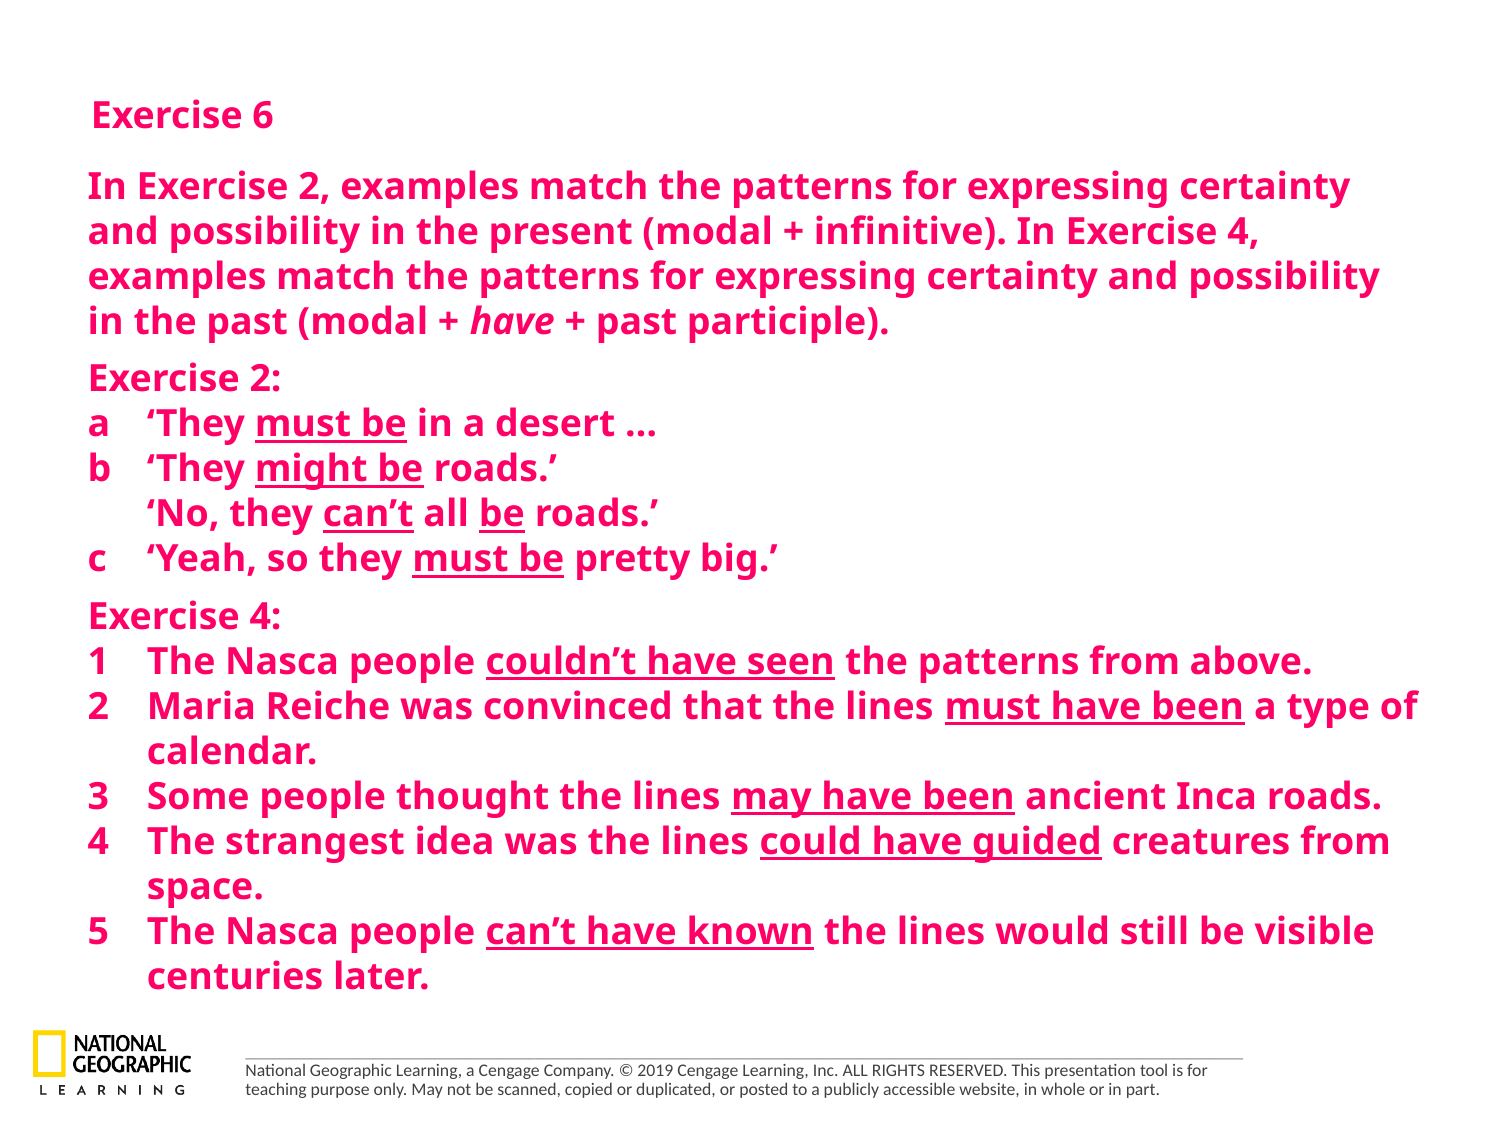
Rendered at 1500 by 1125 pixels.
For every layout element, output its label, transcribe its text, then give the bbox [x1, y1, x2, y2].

text_box In Exercise 2, examples match the patterns for expressing certainty and possibility in the present (modal + infinitive). In Exercise 4, examples match the patterns for expressing certainty and possibility in the past (modal + have + past participle). Exercise 2: a ‘They must be in a desert … b ‘They might be roads.’ ‘No, they can’t all be roads.’ c ‘Yeah, so they must be pretty big.’ Exercise 4: 1 The Nasca people couldn’t have seen the patterns from above. 2 Maria Reiche was convinced that the lines must have been a type of calendar. 3 Some people thought the lines may have been ancient Inca roads. 4 The strangest idea was the lines could have guided creatures from space. 5 The Nasca people can’t have known the lines would still be visible centuries later. [72, 154, 1440, 1005]
picture [33, 1030, 191, 1095]
text_box Exercise 6 [76, 83, 1129, 144]
